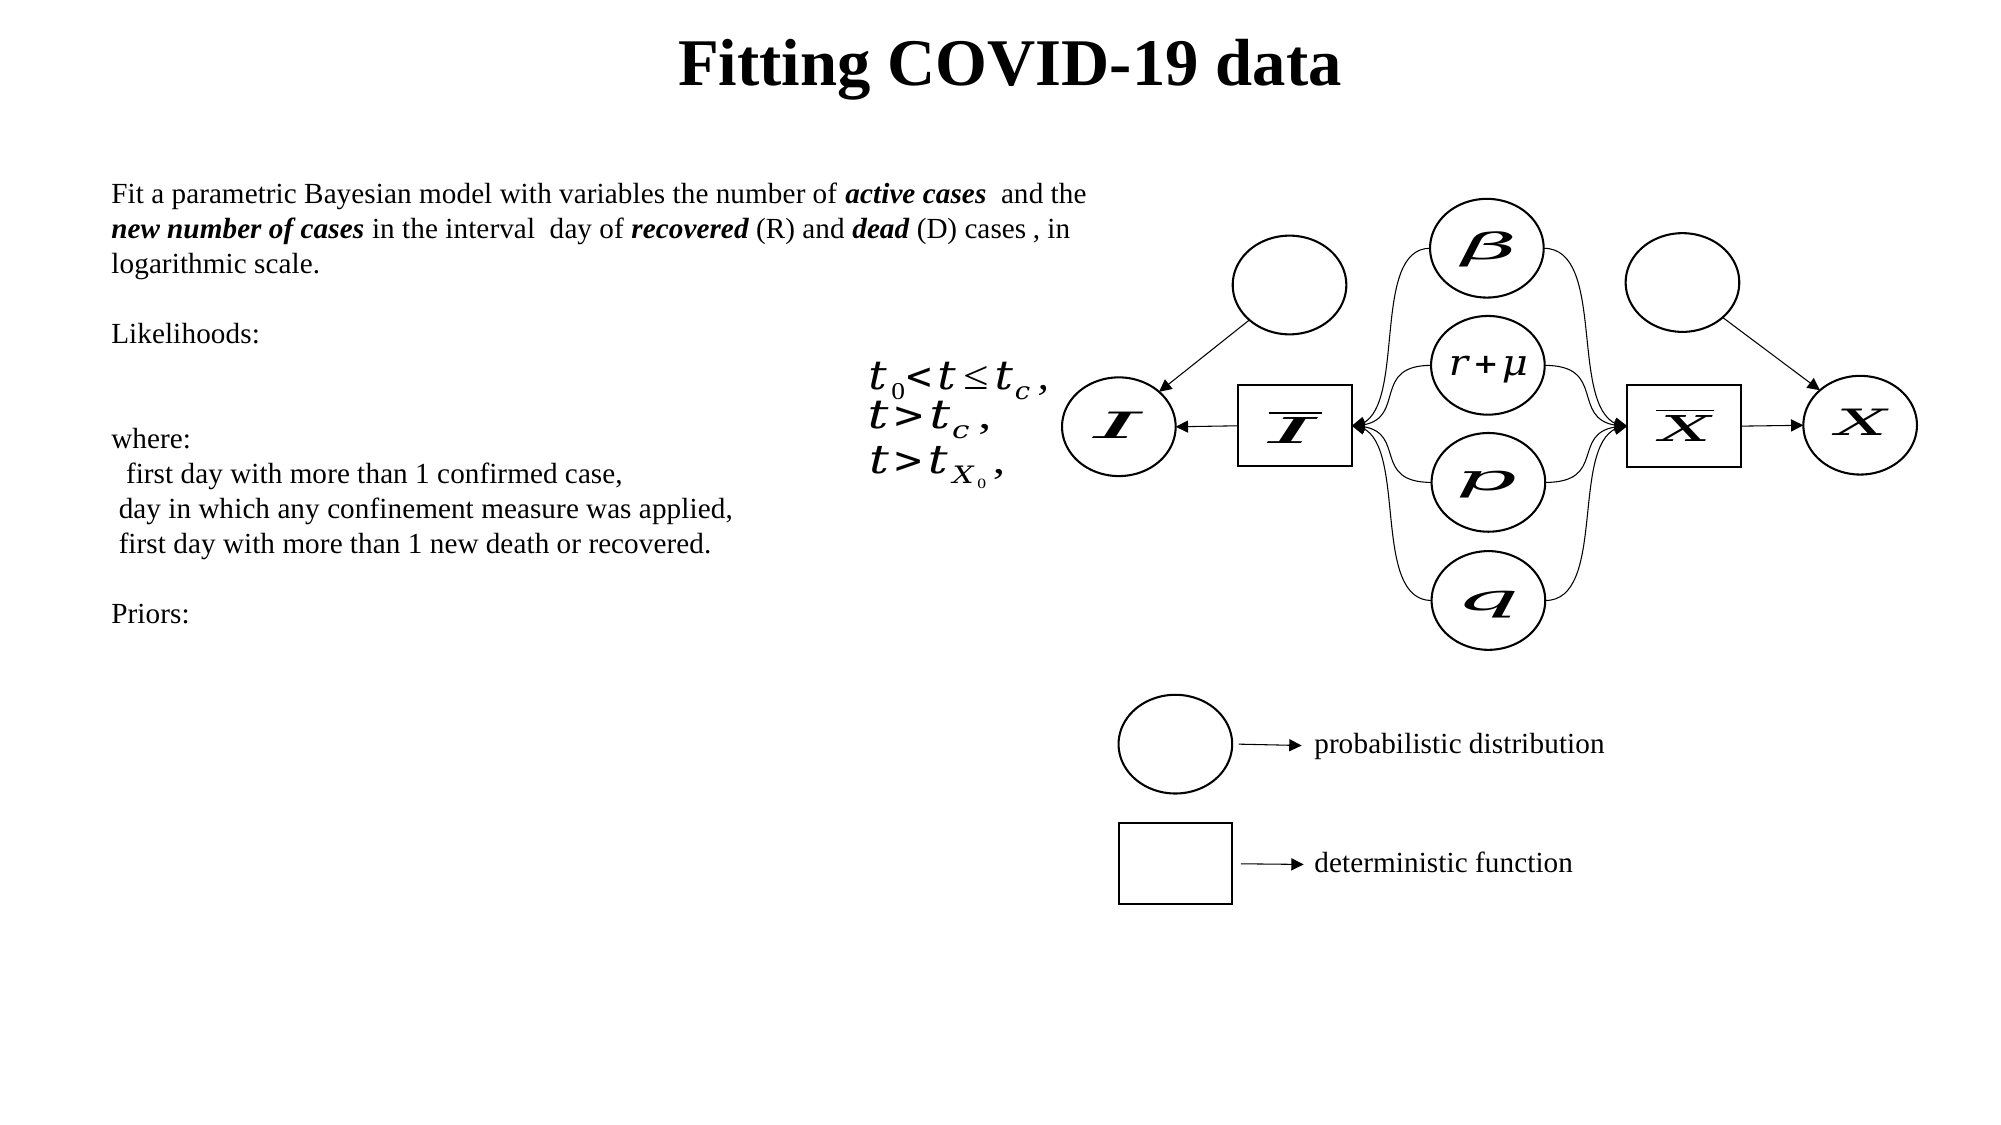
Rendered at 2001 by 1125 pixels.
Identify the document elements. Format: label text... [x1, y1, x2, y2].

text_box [1545, 426, 1628, 601]
text_box [1231, 234, 1348, 336]
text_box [1159, 319, 1250, 392]
text_box [1429, 197, 1545, 299]
title Fitting COVID-19 data [148, 0, 1874, 128]
text_box [1237, 384, 1351, 467]
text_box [1543, 248, 1628, 427]
text_box [1628, 232, 1741, 333]
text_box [1544, 365, 1628, 427]
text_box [1722, 317, 1821, 391]
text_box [1351, 248, 1431, 365]
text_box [1351, 425, 1432, 601]
text_box [1432, 431, 1545, 533]
text_box [1431, 314, 1543, 416]
text_box [1146, 382, 1177, 472]
text_box [1146, 822, 1233, 905]
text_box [1351, 365, 1432, 425]
text_box [1802, 374, 1919, 476]
text_box [1146, 693, 1234, 795]
text_box [1628, 384, 1742, 468]
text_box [96, 167, 1146, 958]
text_box deterministic function [1299, 836, 1656, 886]
text_box probabilistic distribution [1299, 717, 1656, 767]
text_box [1430, 550, 1547, 651]
